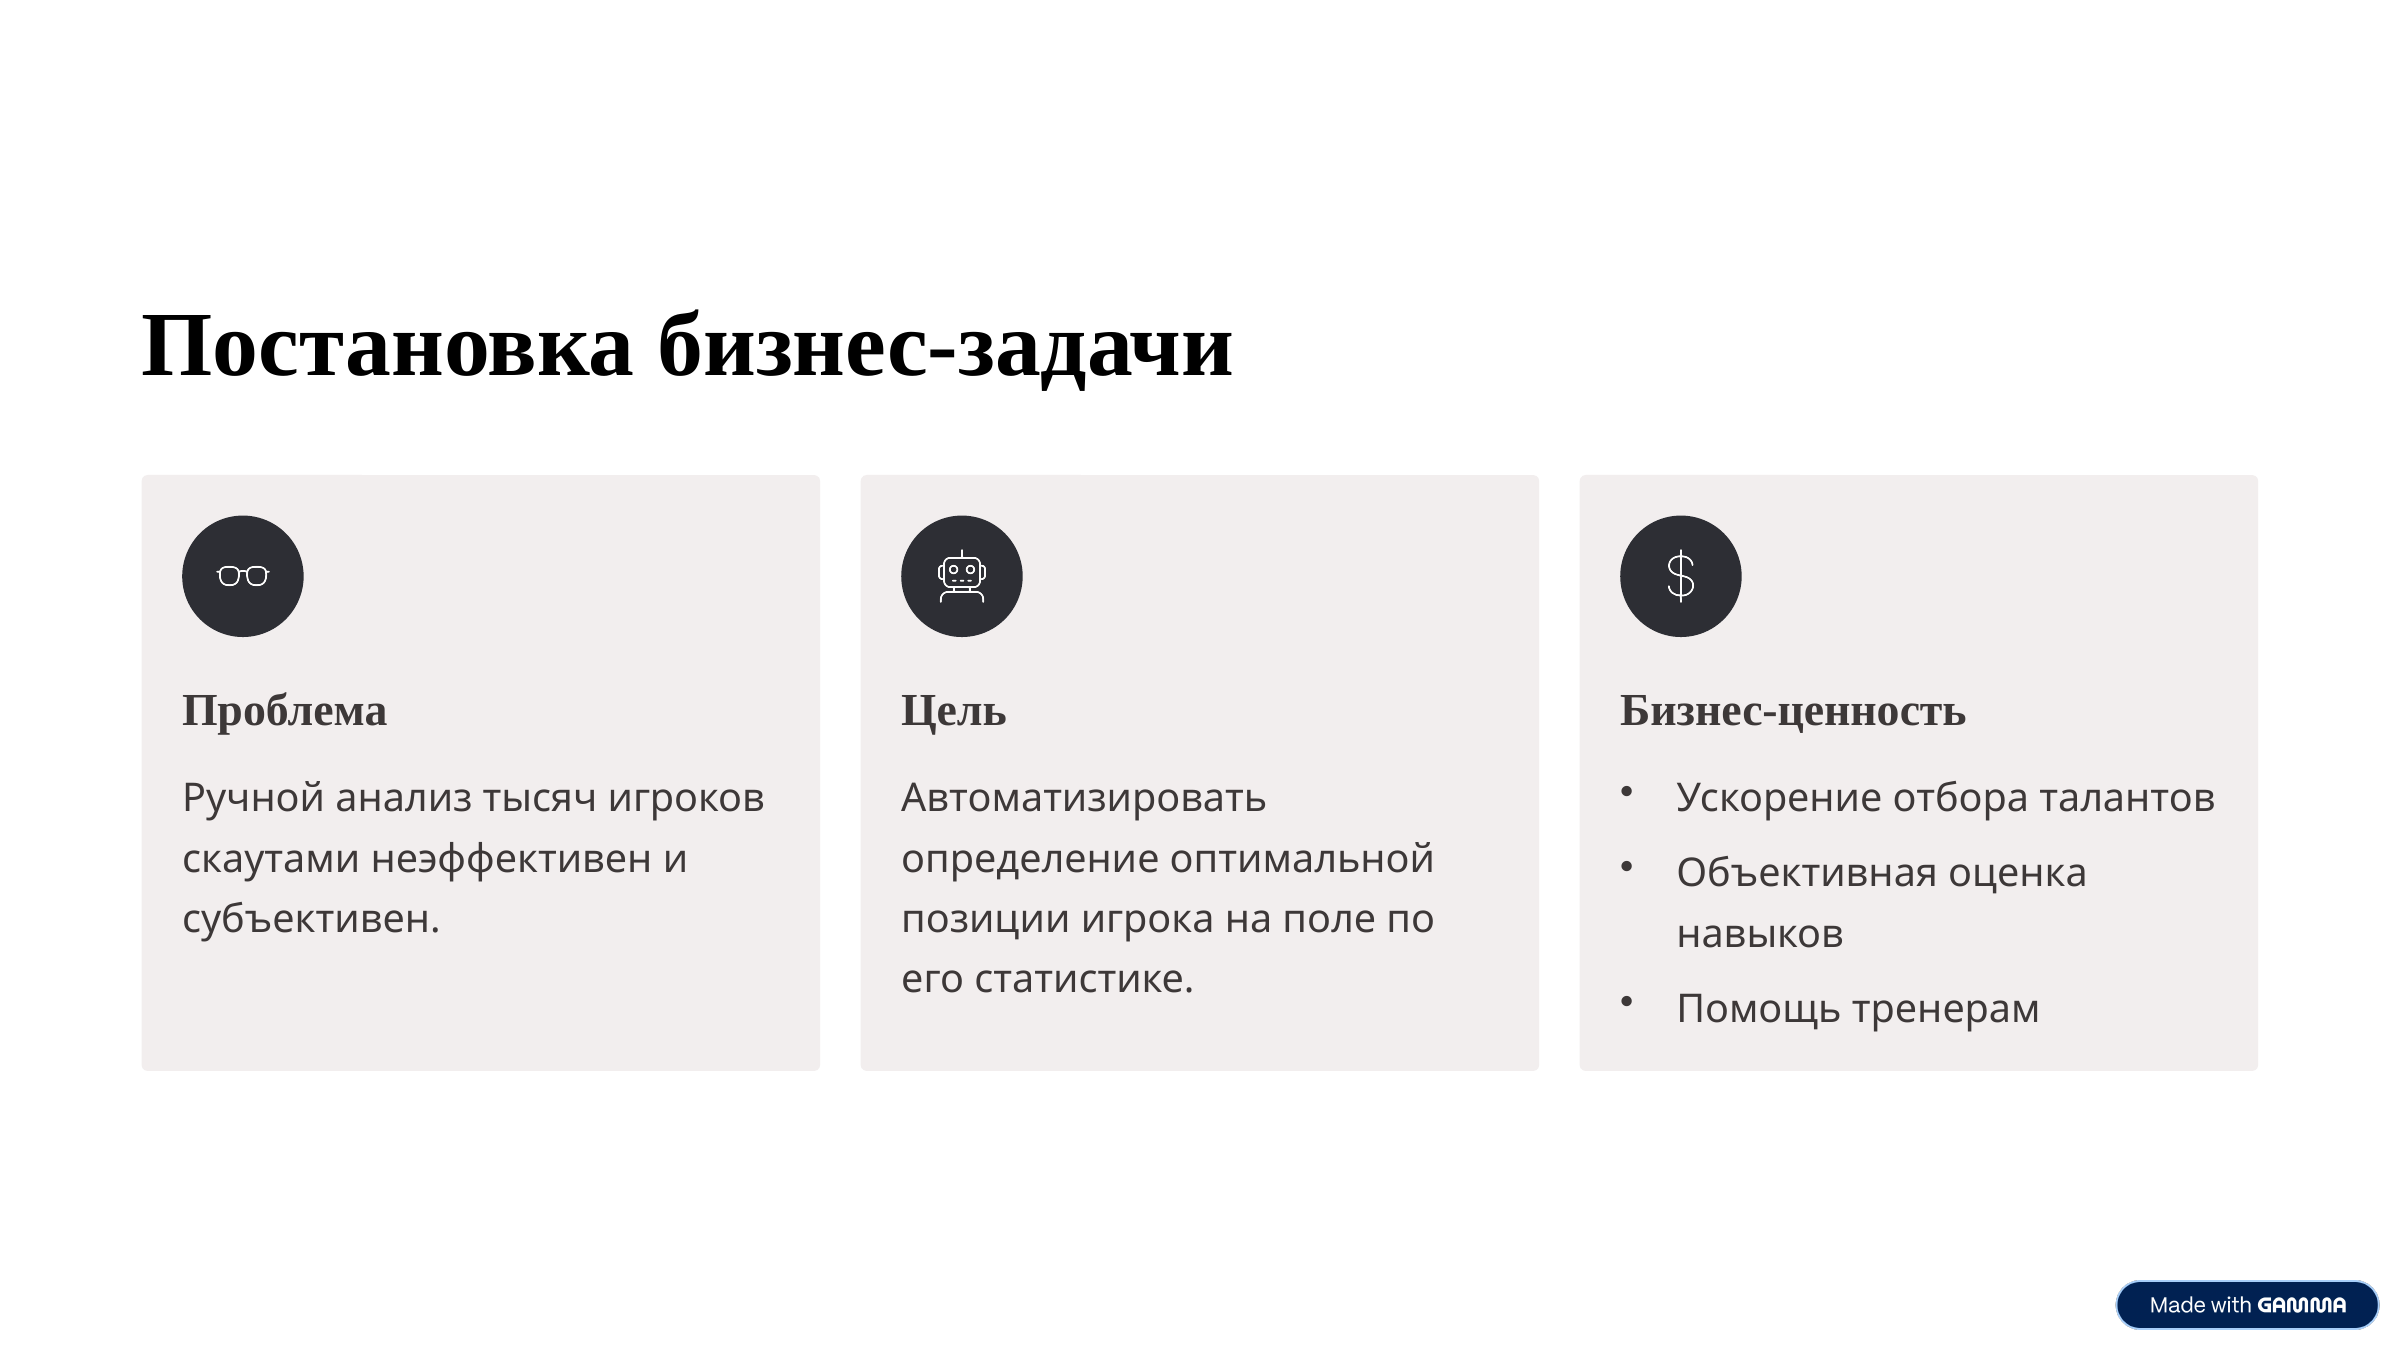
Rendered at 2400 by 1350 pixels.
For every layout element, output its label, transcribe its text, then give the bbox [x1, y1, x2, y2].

text_box Цель [901, 677, 1362, 735]
text_box Помощь тренерам [1620, 969, 2218, 1031]
text_box Объективная оценка навыков [1620, 834, 2218, 956]
text_box Ручной анализ тысяч игроков скаутами неэффективен и субъективен. [182, 759, 780, 942]
text_box Автоматизировать определение оптимальной позиции игрока на поле по его статистике. [901, 759, 1499, 942]
picture [2106, 1271, 2389, 1339]
text_box Проблема [182, 677, 643, 735]
text_box [1620, 515, 1742, 638]
text_box [860, 474, 1540, 1071]
text_box Ускорение отбора талантов [1620, 759, 2218, 820]
text_box [182, 515, 304, 638]
text_box [141, 474, 821, 1071]
picture [1653, 548, 1709, 604]
text_box Постановка бизнес-задачи [141, 278, 1498, 394]
text_box [901, 515, 1023, 638]
text_box [1579, 474, 2259, 1071]
picture [934, 548, 990, 604]
picture [215, 548, 271, 604]
text_box Бизнес-ценность [1620, 677, 2081, 735]
